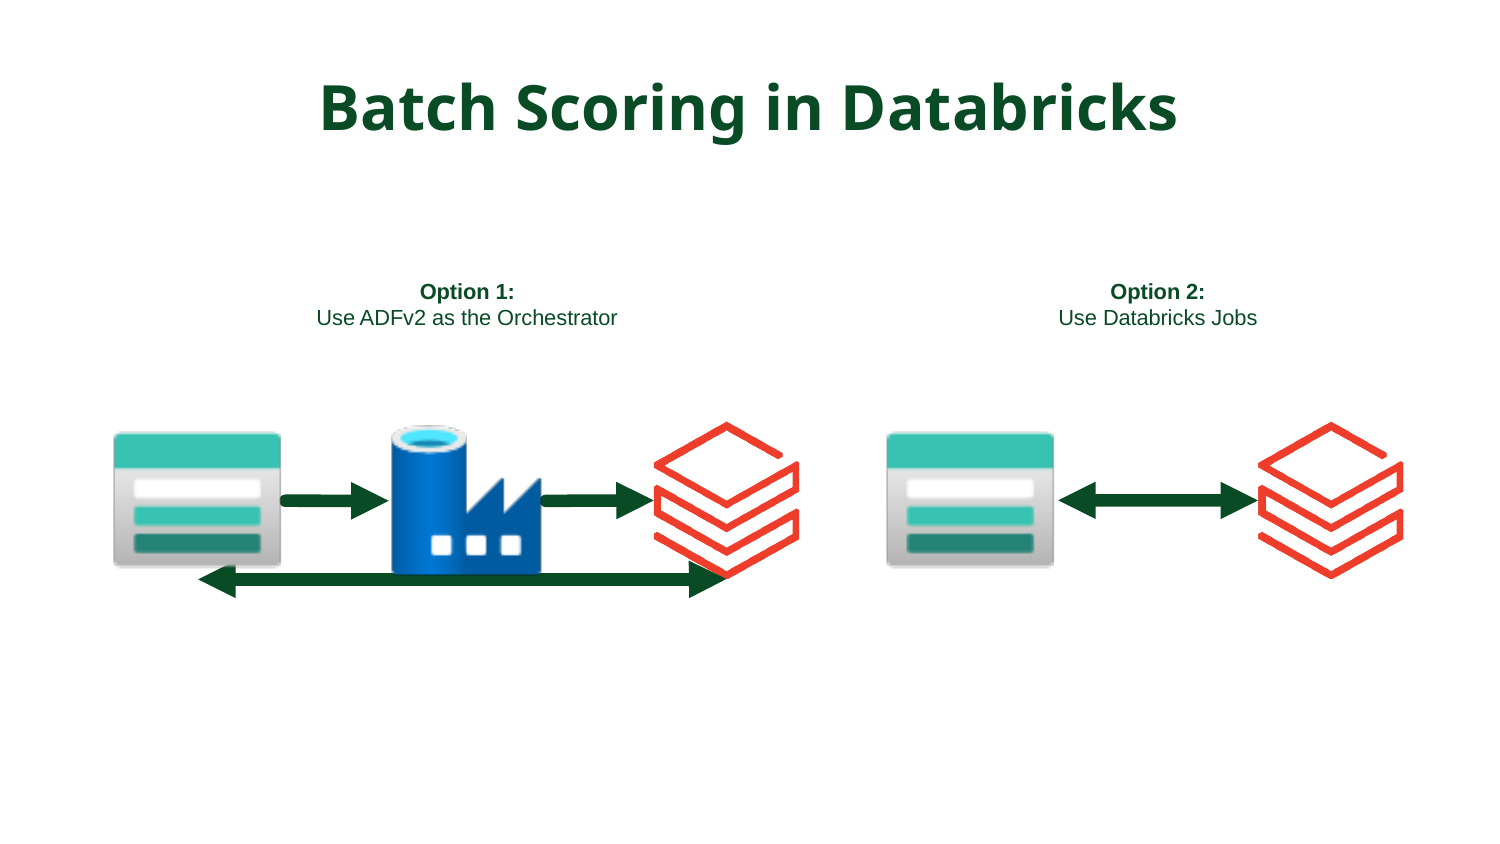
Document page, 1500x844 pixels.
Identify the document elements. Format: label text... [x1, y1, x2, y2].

picture [883, 421, 1059, 580]
picture [1257, 421, 1404, 580]
picture [388, 422, 547, 580]
text_box Option 2: Use Databricks Jobs [1043, 270, 1273, 338]
picture [653, 421, 800, 580]
text_box Option 1: Use ADFv2 as the Orchestrator [301, 270, 634, 338]
picture [110, 421, 286, 580]
title Batch Scoring in Databricks [41, 53, 1457, 166]
